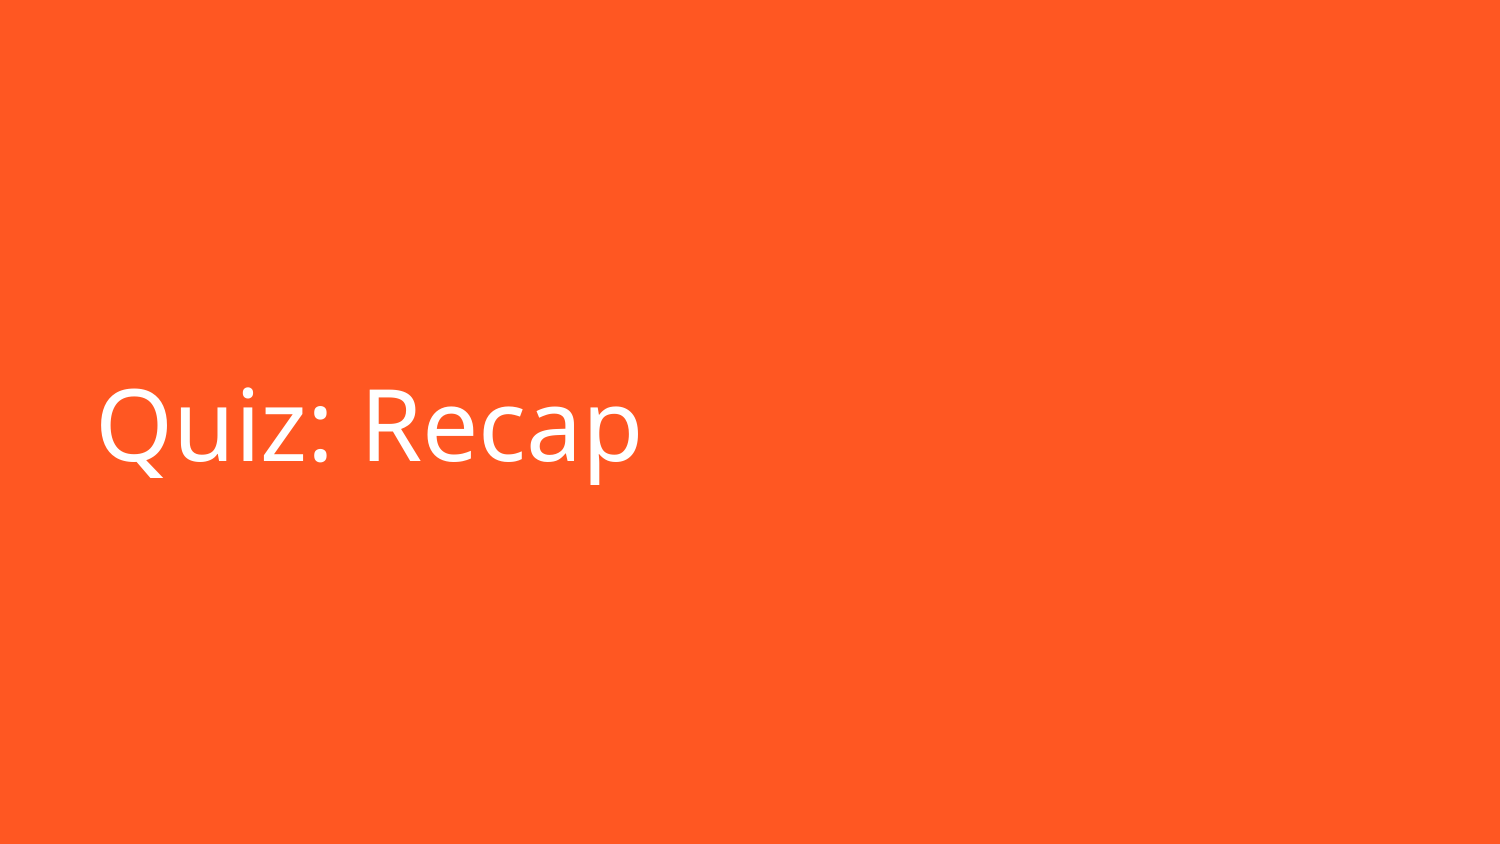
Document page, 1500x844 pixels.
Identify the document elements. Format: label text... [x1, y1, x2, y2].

title Quiz: Recap [80, 86, 1013, 758]
